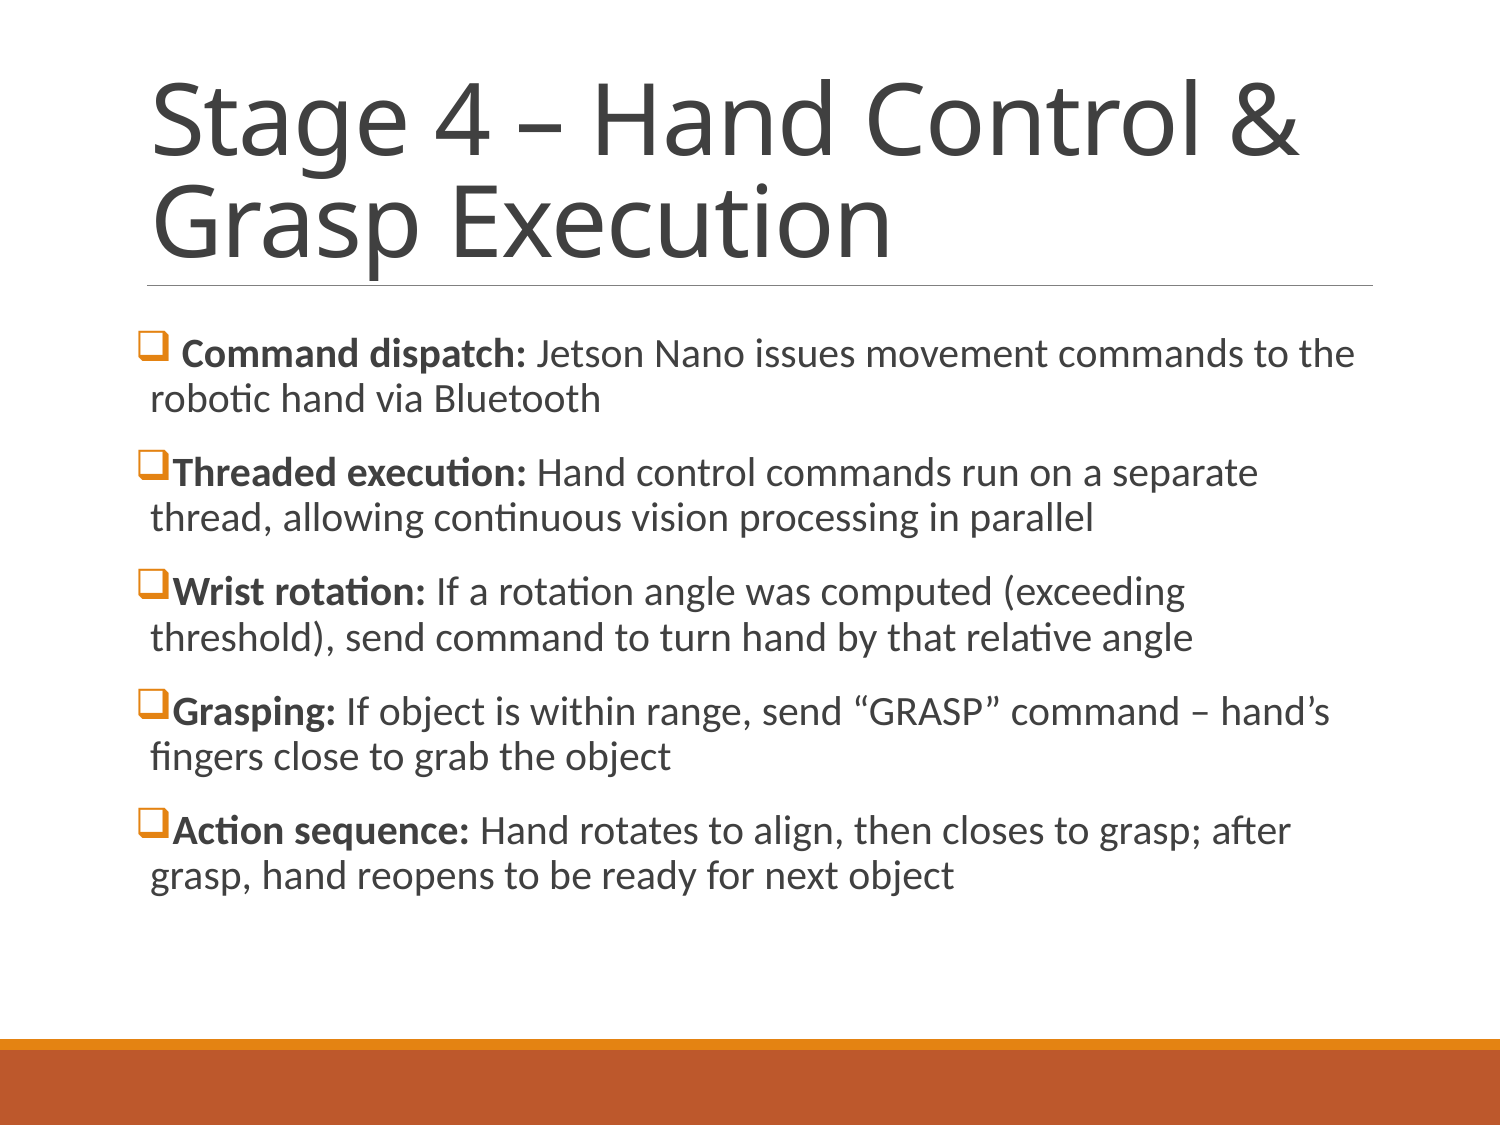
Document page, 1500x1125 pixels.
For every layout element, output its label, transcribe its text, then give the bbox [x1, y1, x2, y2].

title Stage 4 – Hand Control & Grasp Execution [135, 47, 1373, 285]
list Command dispatch: Jetson Nano issues movement commands to the robotic hand via Bluetooth Threaded execution: Hand control commands run on a separate thread, allowing continuous vision processing in parallel Wrist rotation: If a rotation angle was computed (exceeding threshold), send command to turn hand by that relative angle Grasping: If object is within range, send “GRASP” command – hand’s fingers close to grab the object Action sequence: Hand rotates to align, then closes to grasp; after grasp, hand reopens to be ready for next object [135, 323, 1373, 1023]
